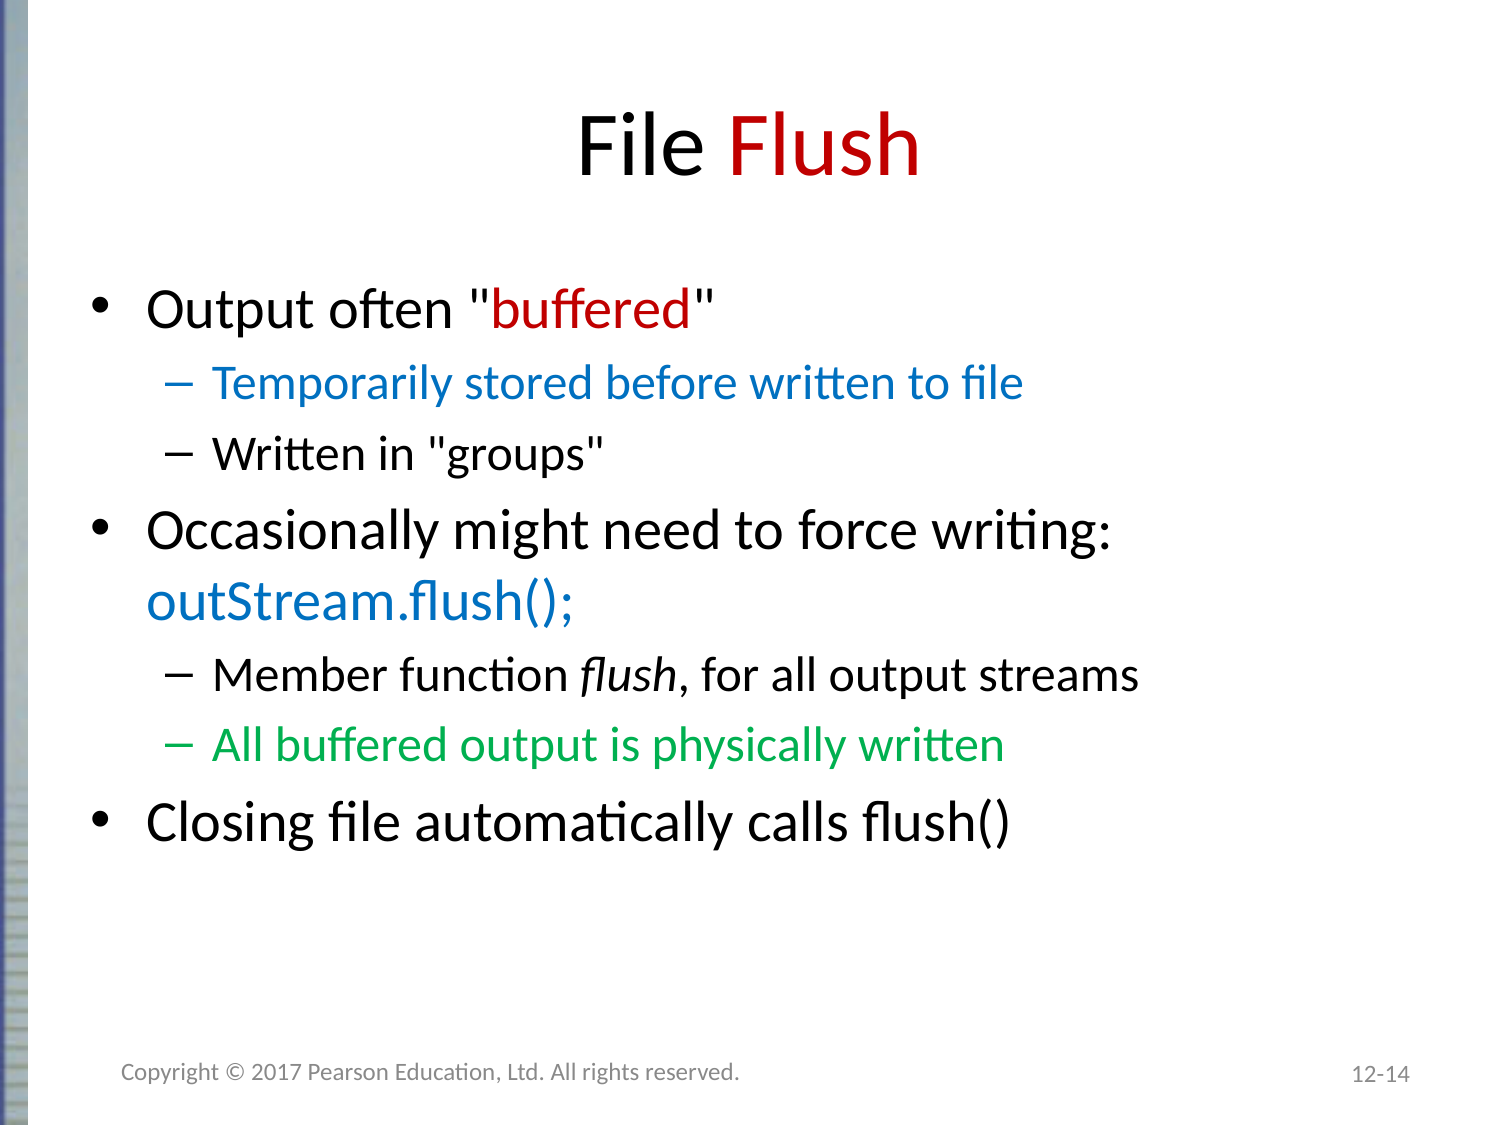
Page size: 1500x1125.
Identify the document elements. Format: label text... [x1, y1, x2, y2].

title File Flush [75, 45, 1425, 233]
picture [0, 0, 28, 1125]
footer Copyright © 2017 Pearson Education, Ltd. All rights reserved. [75, 1040, 788, 1100]
slide_number 12-14 [1074, 1042, 1425, 1103]
list Output often "buffered" Temporarily stored before written to file Written in "groups" Occasionally might need to force writing: outStream.flush(); Member function flush, for all output streams All buffered output is physically written Closing file automatically calls flush() [75, 262, 1425, 1005]
